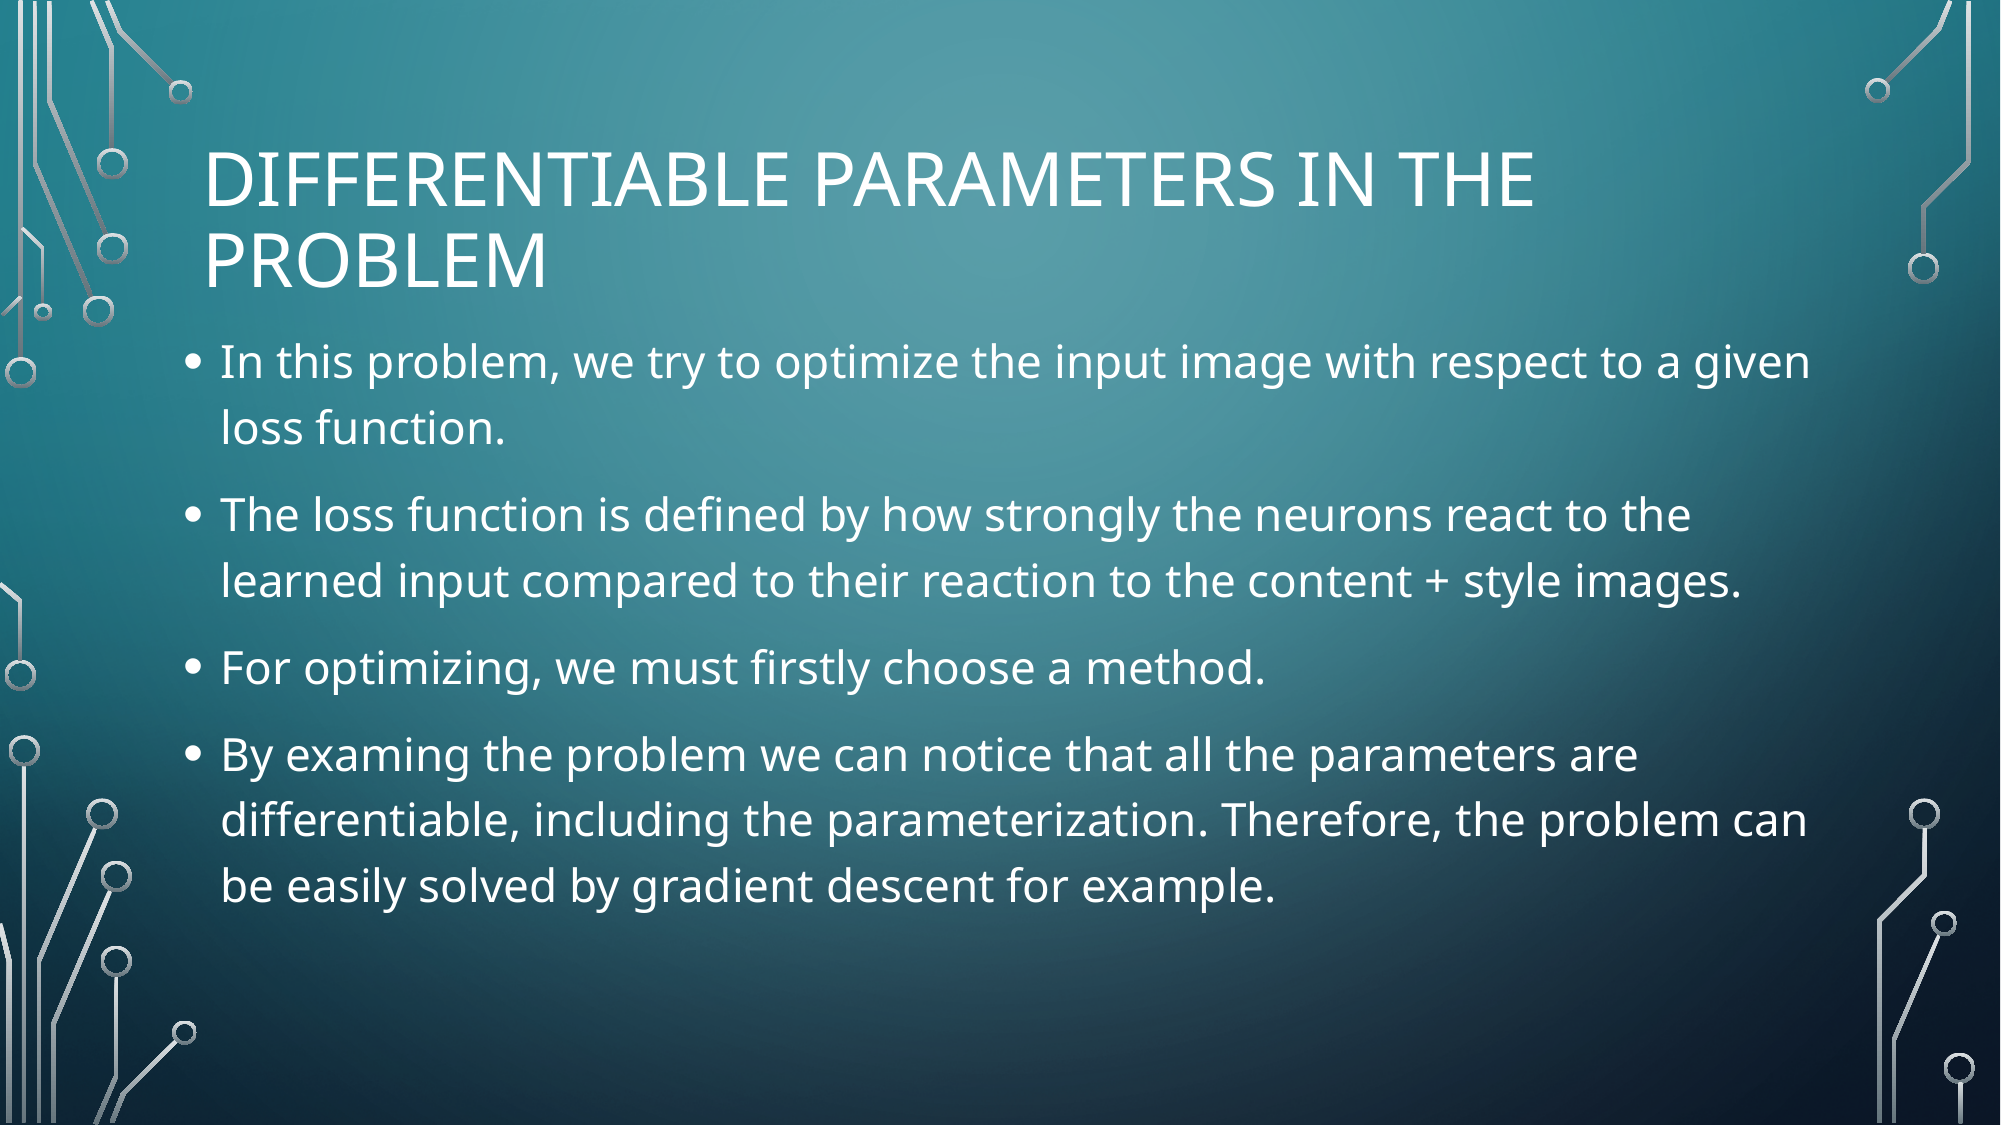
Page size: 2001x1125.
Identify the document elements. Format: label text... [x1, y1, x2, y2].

list In this problem, we try to optimize the input image with respect to a given loss function. The loss function is defined by how strongly the neurons react to the learned input compared to their reaction to the content + style images. For optimizing, we must firstly choose a method. By examing the problem we can notice that all the parameters are differentiable, including the parameterization. Therefore, the problem can be easily solved by gradient descent for example. [168, 314, 1831, 1054]
title differentiable parameters in the problem [187, 101, 1813, 314]
